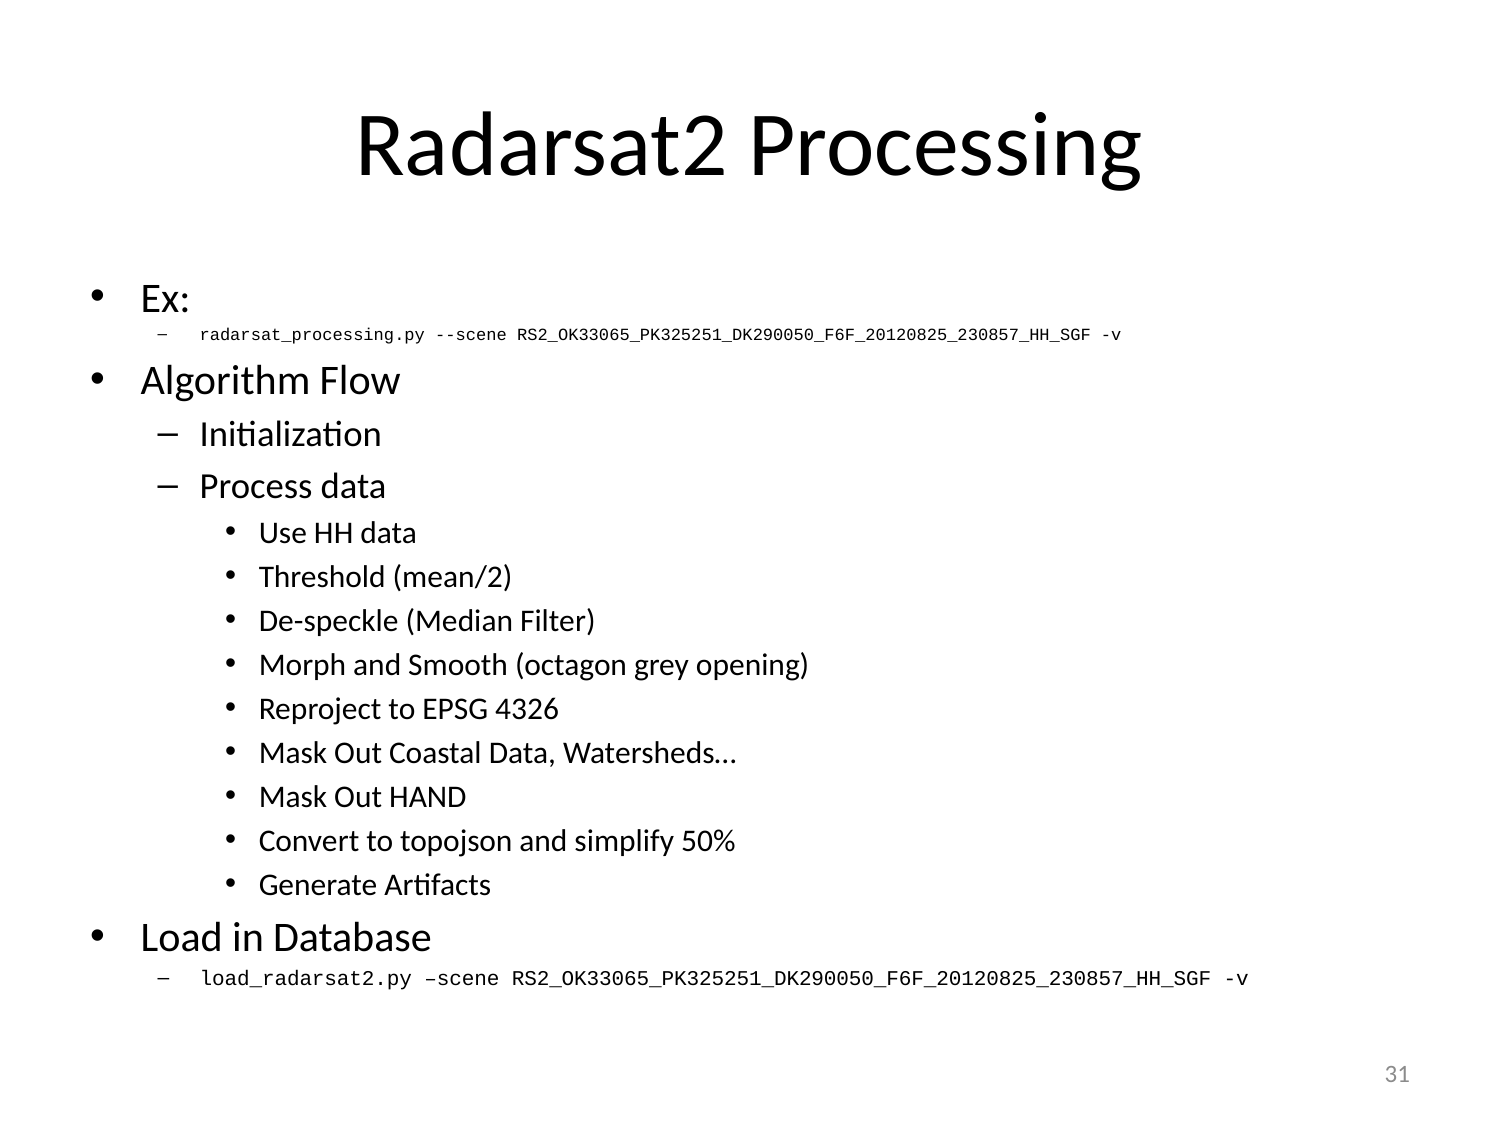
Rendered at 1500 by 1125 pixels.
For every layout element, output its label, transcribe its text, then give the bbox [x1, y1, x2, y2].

slide_number 31 [1074, 1042, 1425, 1103]
title Radarsat2 Processing [75, 45, 1425, 233]
list Ex: radarsat_processing.py --scene RS2_OK33065_PK325251_DK290050_F6F_20120825_230857_HH_SGF -v Algorithm Flow Initialization Process data Use HH data Threshold (mean/2) De-speckle (Median Filter) Morph and Smooth (octagon grey opening) Reproject to EPSG 4326 Mask Out Coastal Data, Watersheds… Mask Out HAND Convert to topojson and simplify 50% Generate Artifacts Load in Database load_radarsat2.py –scene RS2_OK33065_PK325251_DK290050_F6F_20120825_230857_HH_SGF -v [75, 262, 1480, 1005]
